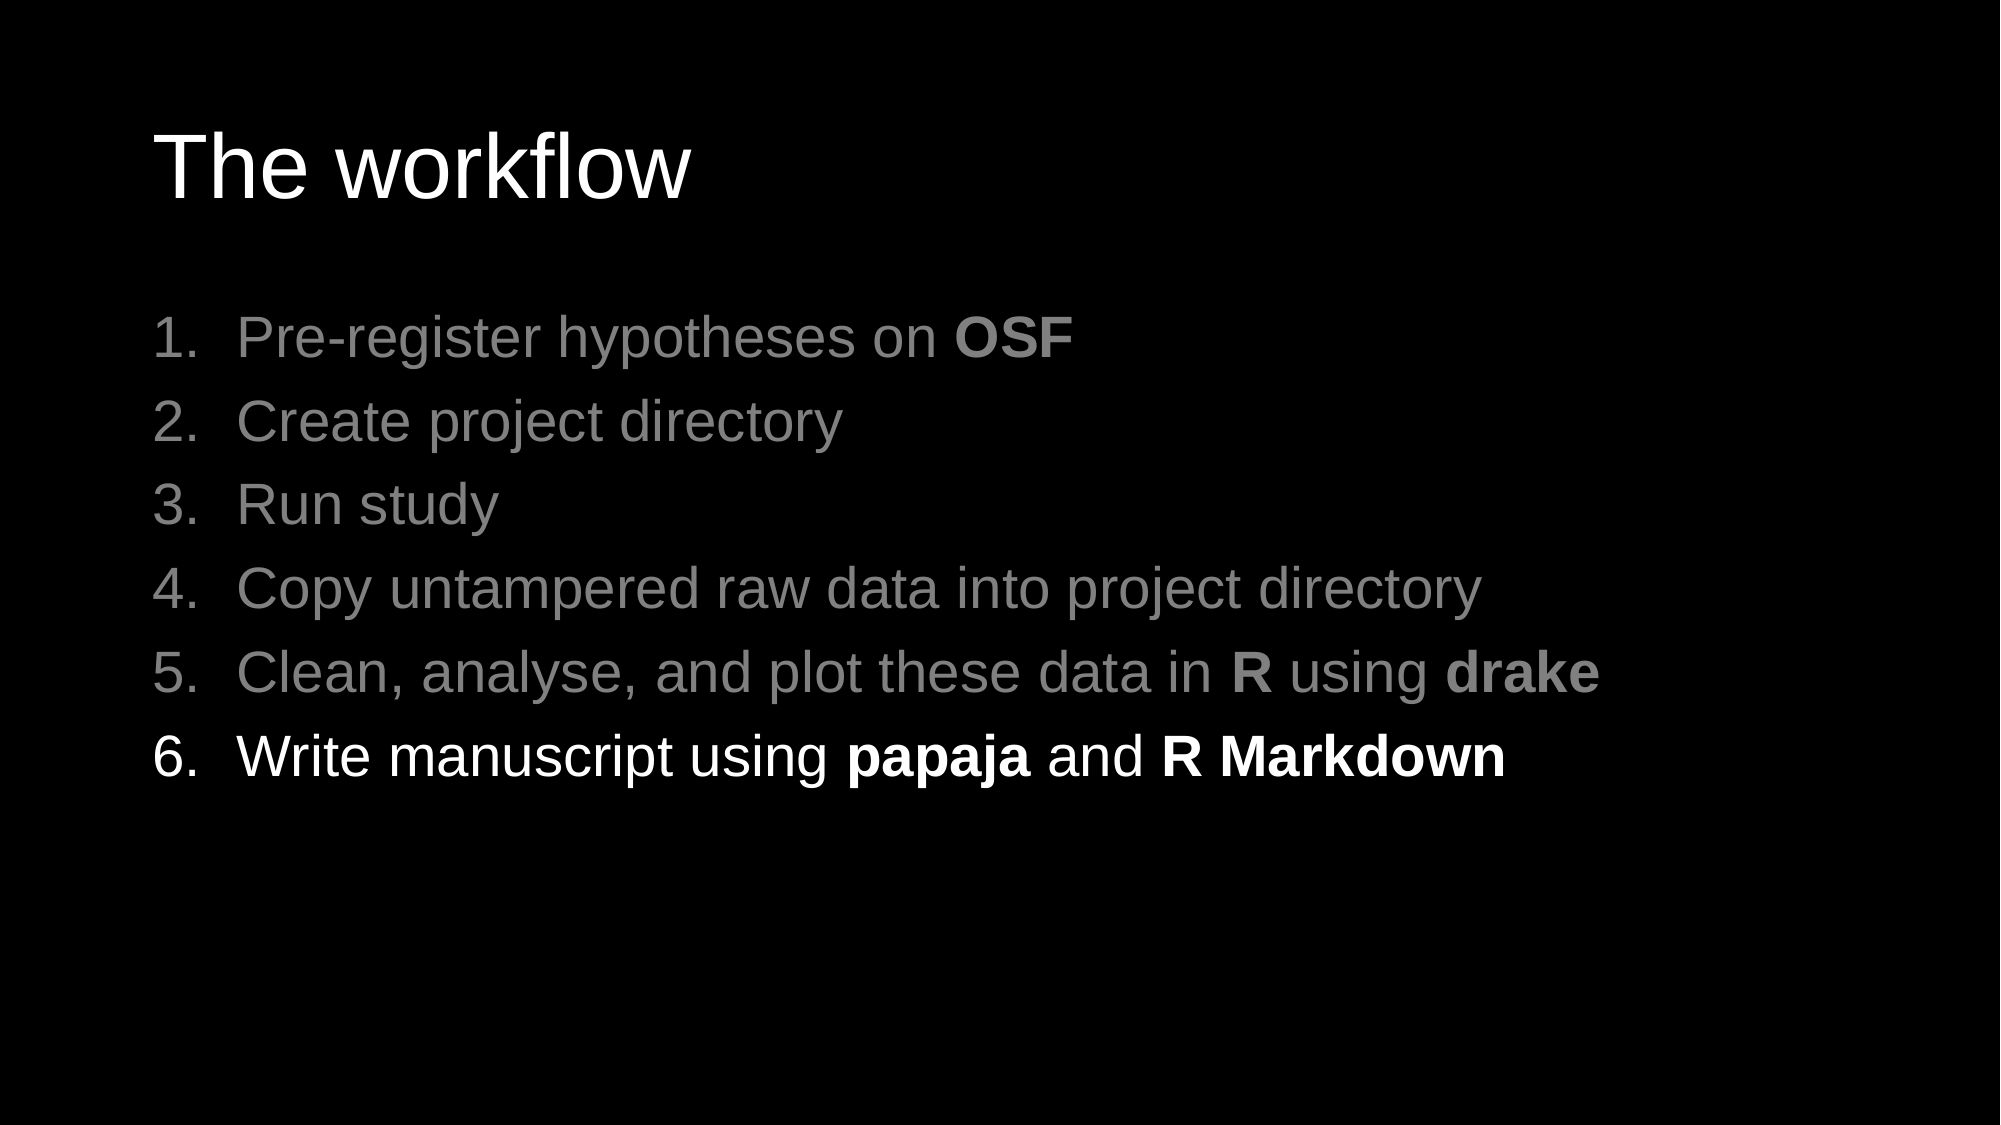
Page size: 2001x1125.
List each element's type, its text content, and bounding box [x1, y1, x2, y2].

title The workflow [137, 59, 1863, 278]
list Pre-register hypotheses on OSF Create project directory Run study Copy untampered raw data into project directory Clean, analyse, and plot these data in R using drake Write manuscript using papaja and R Markdown [137, 299, 1863, 1014]
